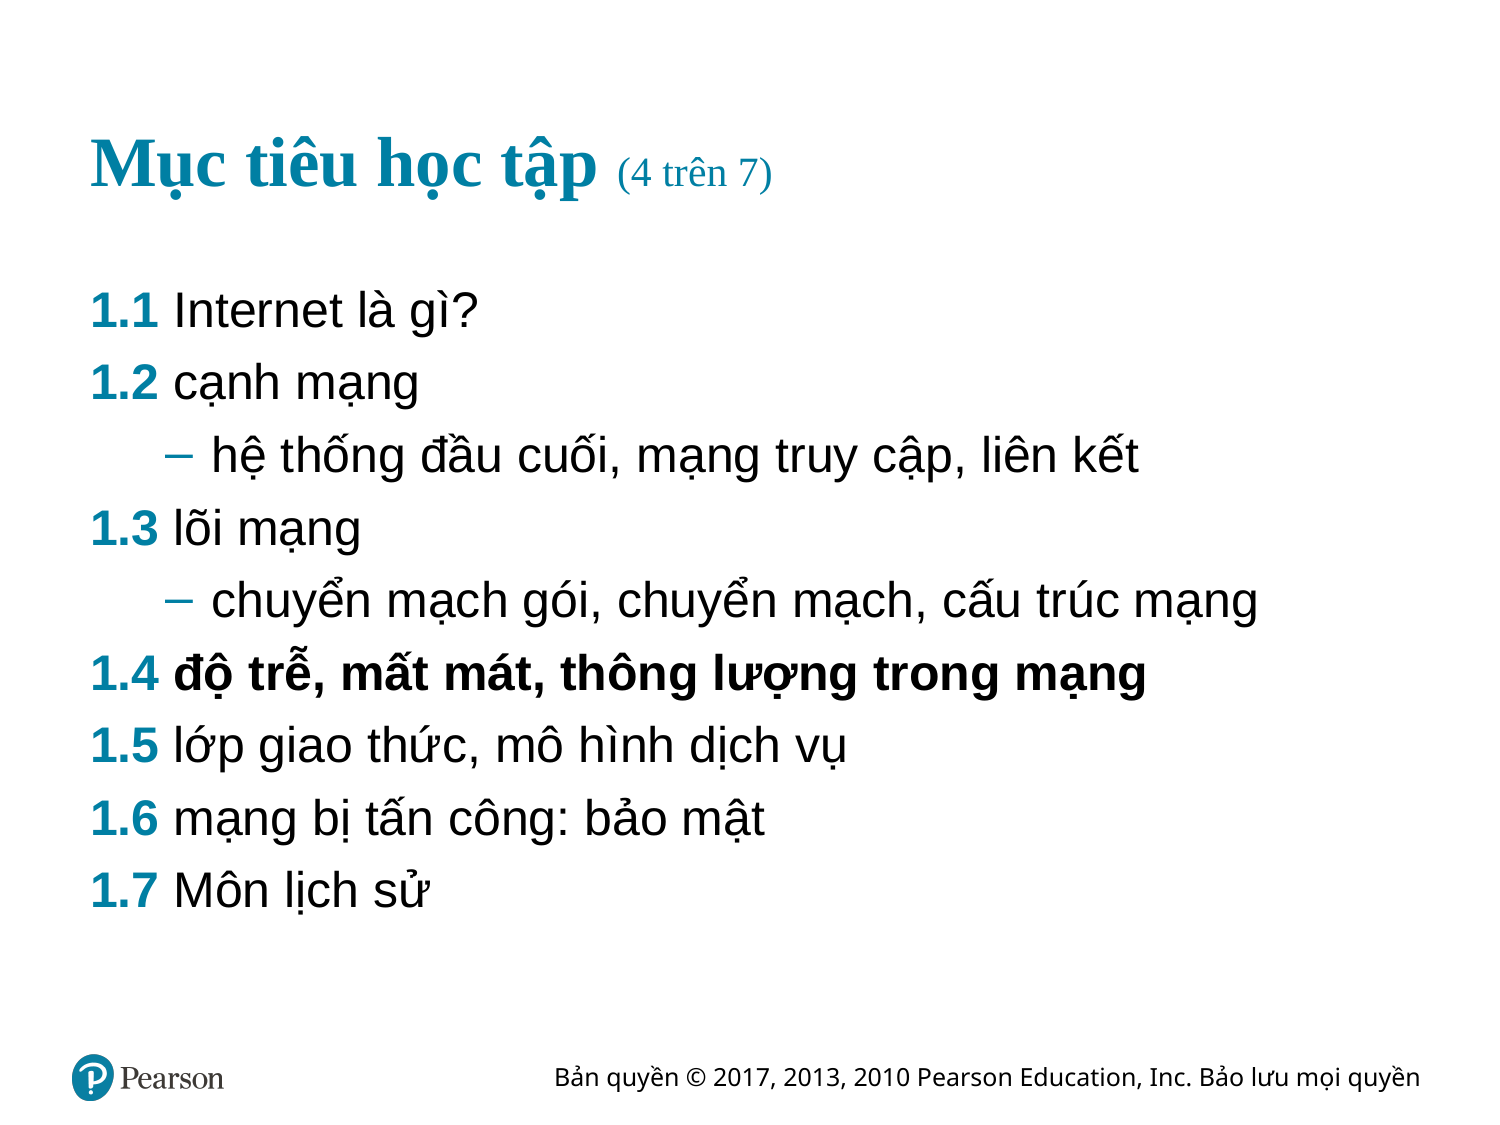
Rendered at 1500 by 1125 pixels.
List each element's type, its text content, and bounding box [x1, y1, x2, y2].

picture [98, 1054, 224, 1101]
picture [80, 1063, 106, 1088]
picture [72, 1054, 88, 1070]
picture [72, 1087, 83, 1101]
list 1.1 Internet là gì? 1.2 cạnh mạng hệ thống đầu cuối, mạng truy cập, liên kết 1.3 lõi mạng chuyển mạch gói, chuyển mạch, cấu trúc mạng 1.4 độ trễ, mất mát, thông lượng trong mạng 1.5 lớp giao thức, mô hình dịch vụ 1.6 mạng bị tấn công: bảo mật 1.7 Môn lịch sử [75, 262, 1425, 1005]
title Mục tiêu học tập (4 trên 7) [75, 35, 1425, 216]
